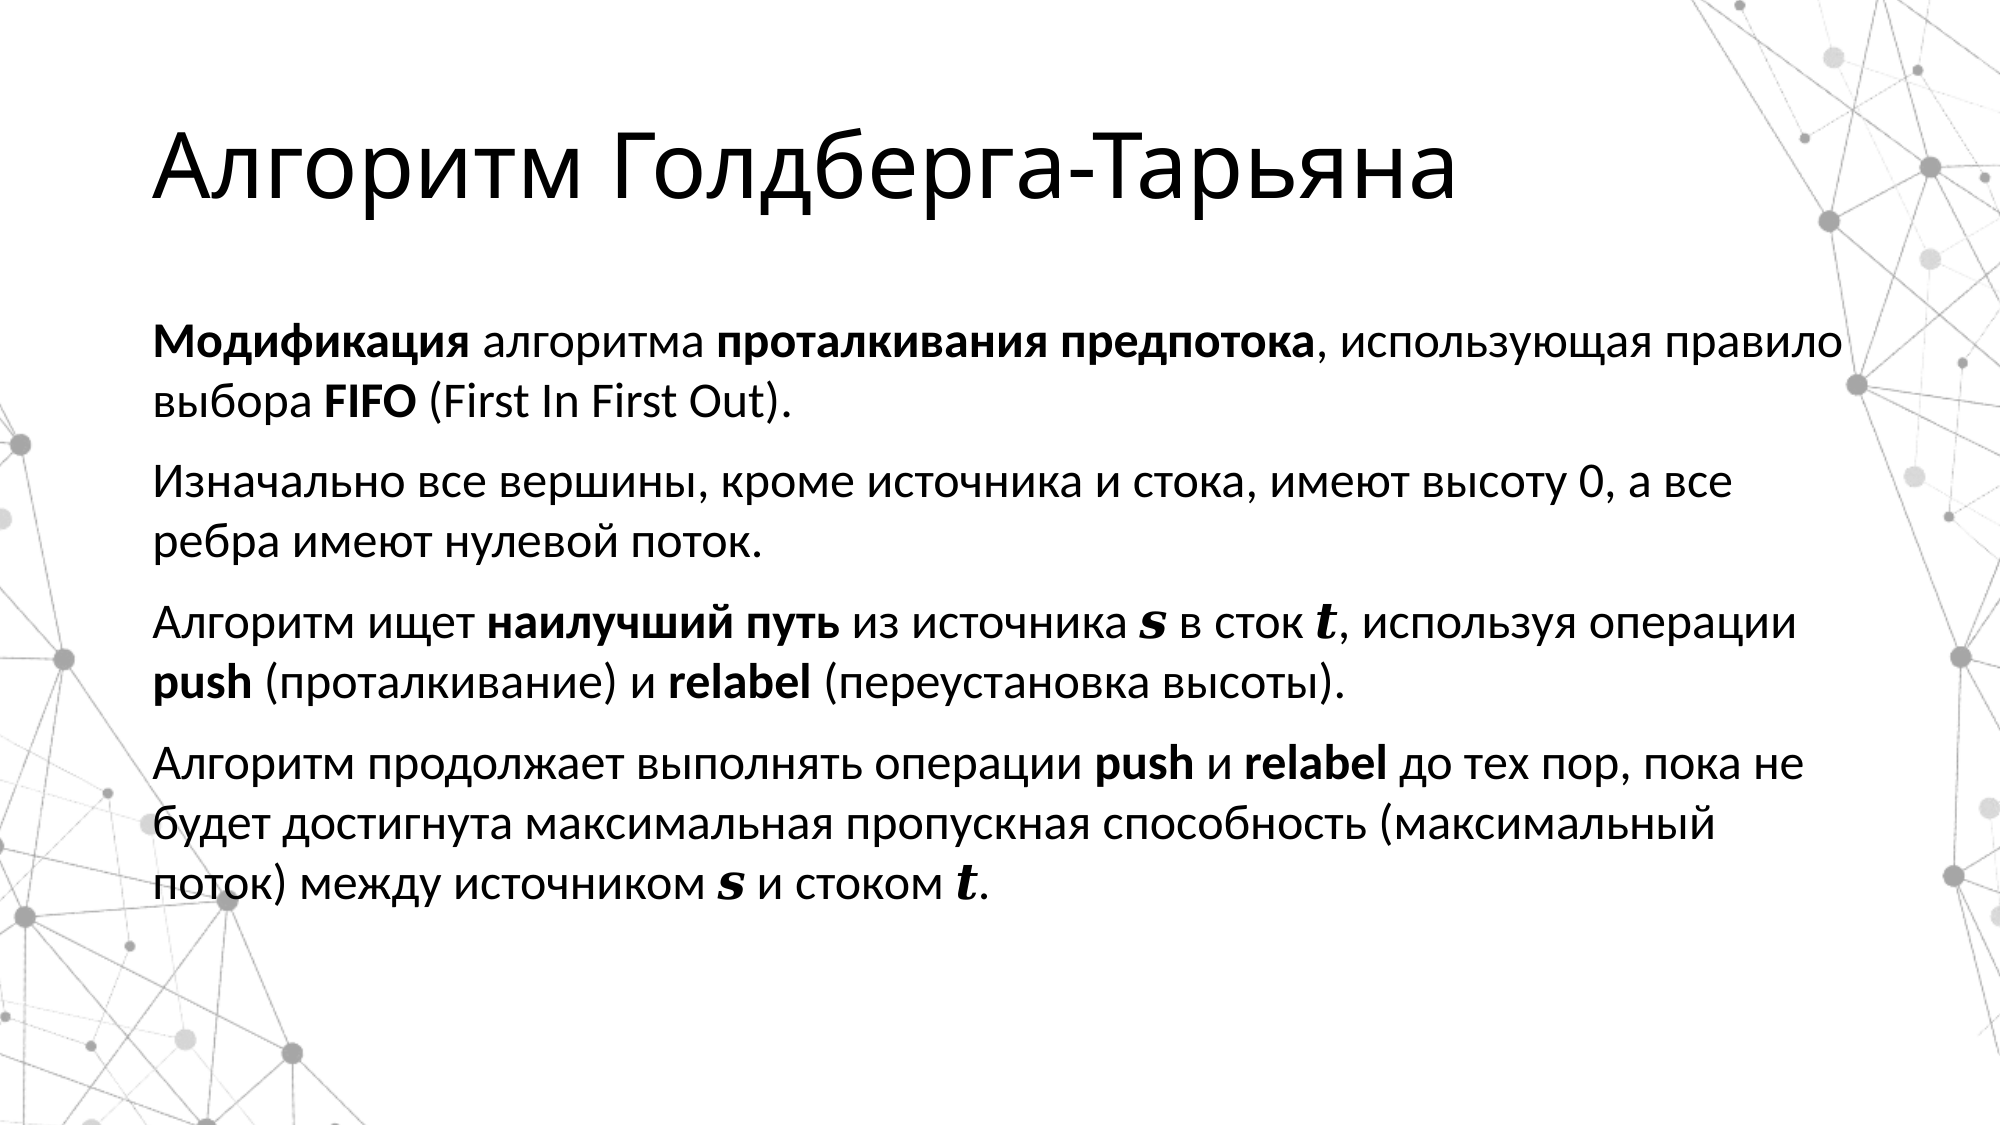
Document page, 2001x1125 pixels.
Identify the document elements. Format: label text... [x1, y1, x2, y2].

list Модификация алгоритма проталкивания предпотока, использующая правило выбора FIFO (First In First Out). Изначально все вершины, кроме источника и стока, имеют высоту 0, а все ребра имеют нулевой поток. Алгоритм ищет наилучший путь из источника 𝒔 в сток 𝒕, используя операции push (проталкивание) и relabel (переустановка высоты). Алгоритм продолжает выполнять операции push и relabel до тех пор, пока не будет достигнута максимальная пропускная способность (максимальный поток) между источником 𝒔 и стоком 𝒕. [557, 299, 1512, 1014]
title Алгоритм Голдберга-Тарьяна [137, 59, 1512, 278]
picture [1512, 0, 2000, 1021]
picture [0, 278, 557, 1125]
